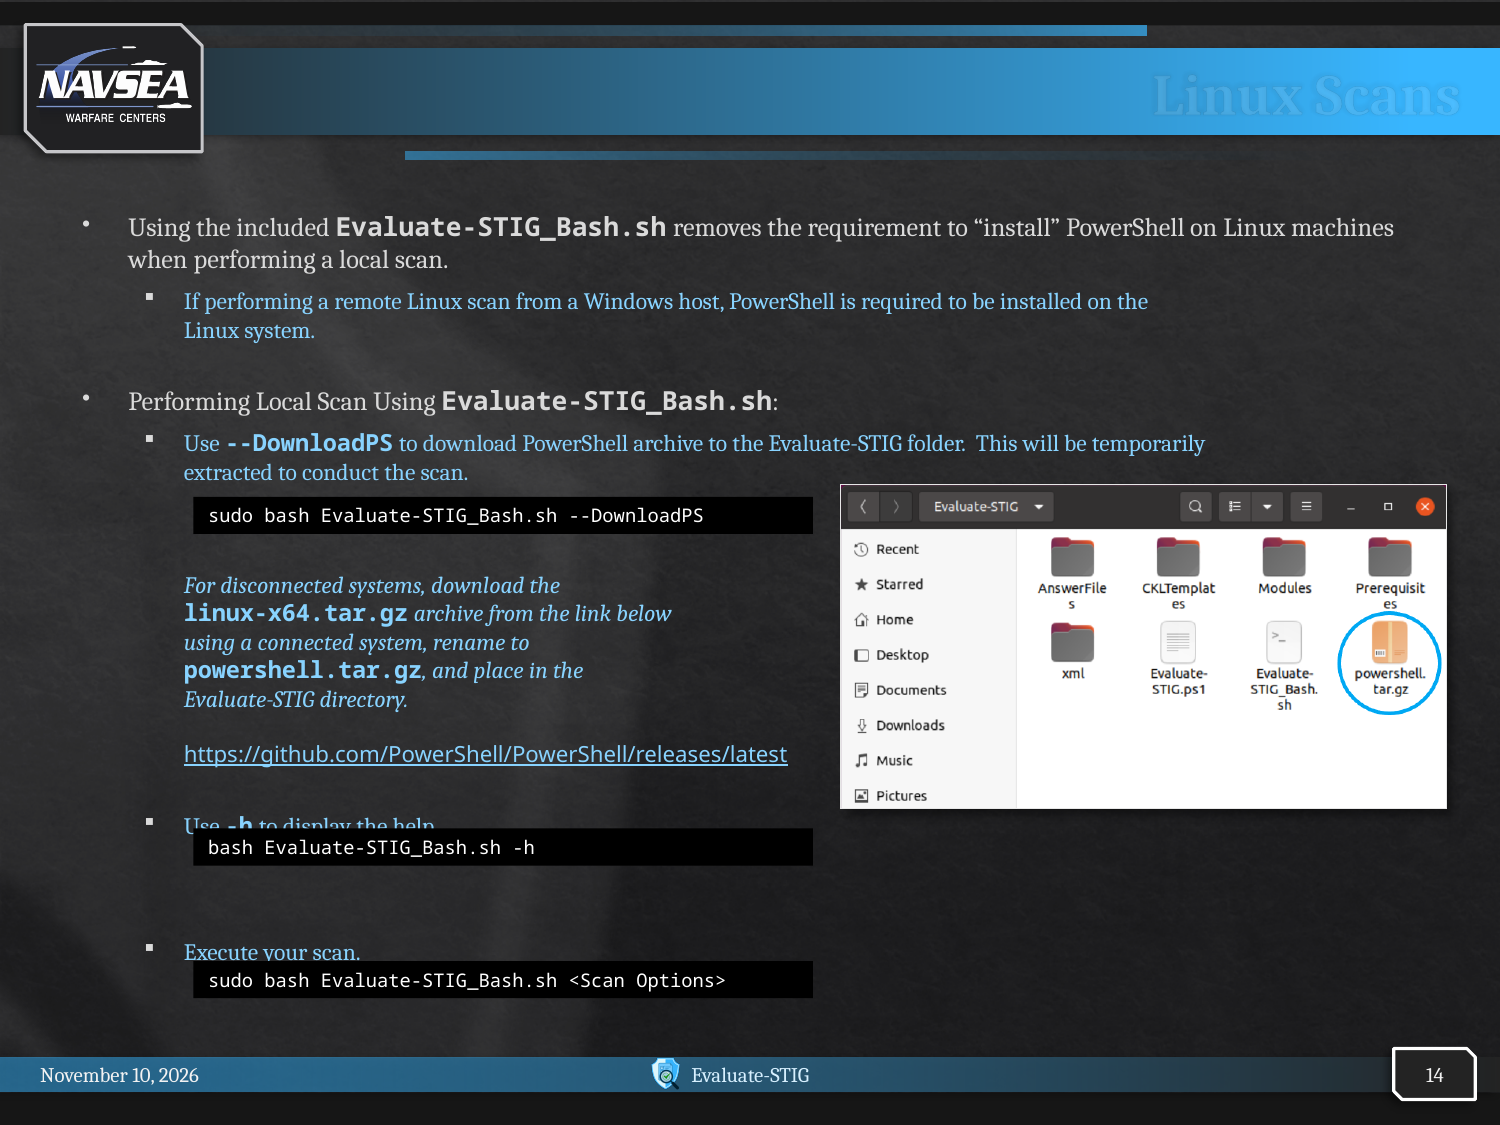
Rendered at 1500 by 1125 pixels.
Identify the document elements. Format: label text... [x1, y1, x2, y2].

text_box sudo bash Evaluate-STIG_Bash.sh <Scan Options> [193, 961, 813, 999]
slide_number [25, 1057, 331, 1092]
list Using the included Evaluate-STIG_Bash.sh removes the requirement to “install” PowerShell on Linux machines when performing a local scan. If performing a remote Linux scan from a Windows host, PowerShell is required to be installed on the Linux system. Performing Local Scan Using Evaluate-STIG_Bash.sh: Use --DownloadPS to download PowerShell archive to the Evaluate-STIG folder. This will be temporarily extracted to conduct the scan. For disconnected systems, download the linux-x64.tar.gz archive from the link below using a connected system, rename to powershell.tar.gz, and place in the Evaluate-STIG directory. https://github.com/PowerShell/PowerShell/releases/latest Use -h to display the help. Execute your scan. [62, 202, 1438, 1012]
picture [840, 483, 1447, 809]
text_box bash Evaluate-STIG_Bash.sh -h [193, 828, 813, 866]
picture [646, 1054, 685, 1093]
title Linux Scans [254, 48, 1476, 135]
picture [34, 0, 194, 175]
slide_number 14 [1393, 1049, 1476, 1100]
text_box sudo bash Evaluate-STIG_Bash.sh --DownloadPS [193, 496, 813, 534]
